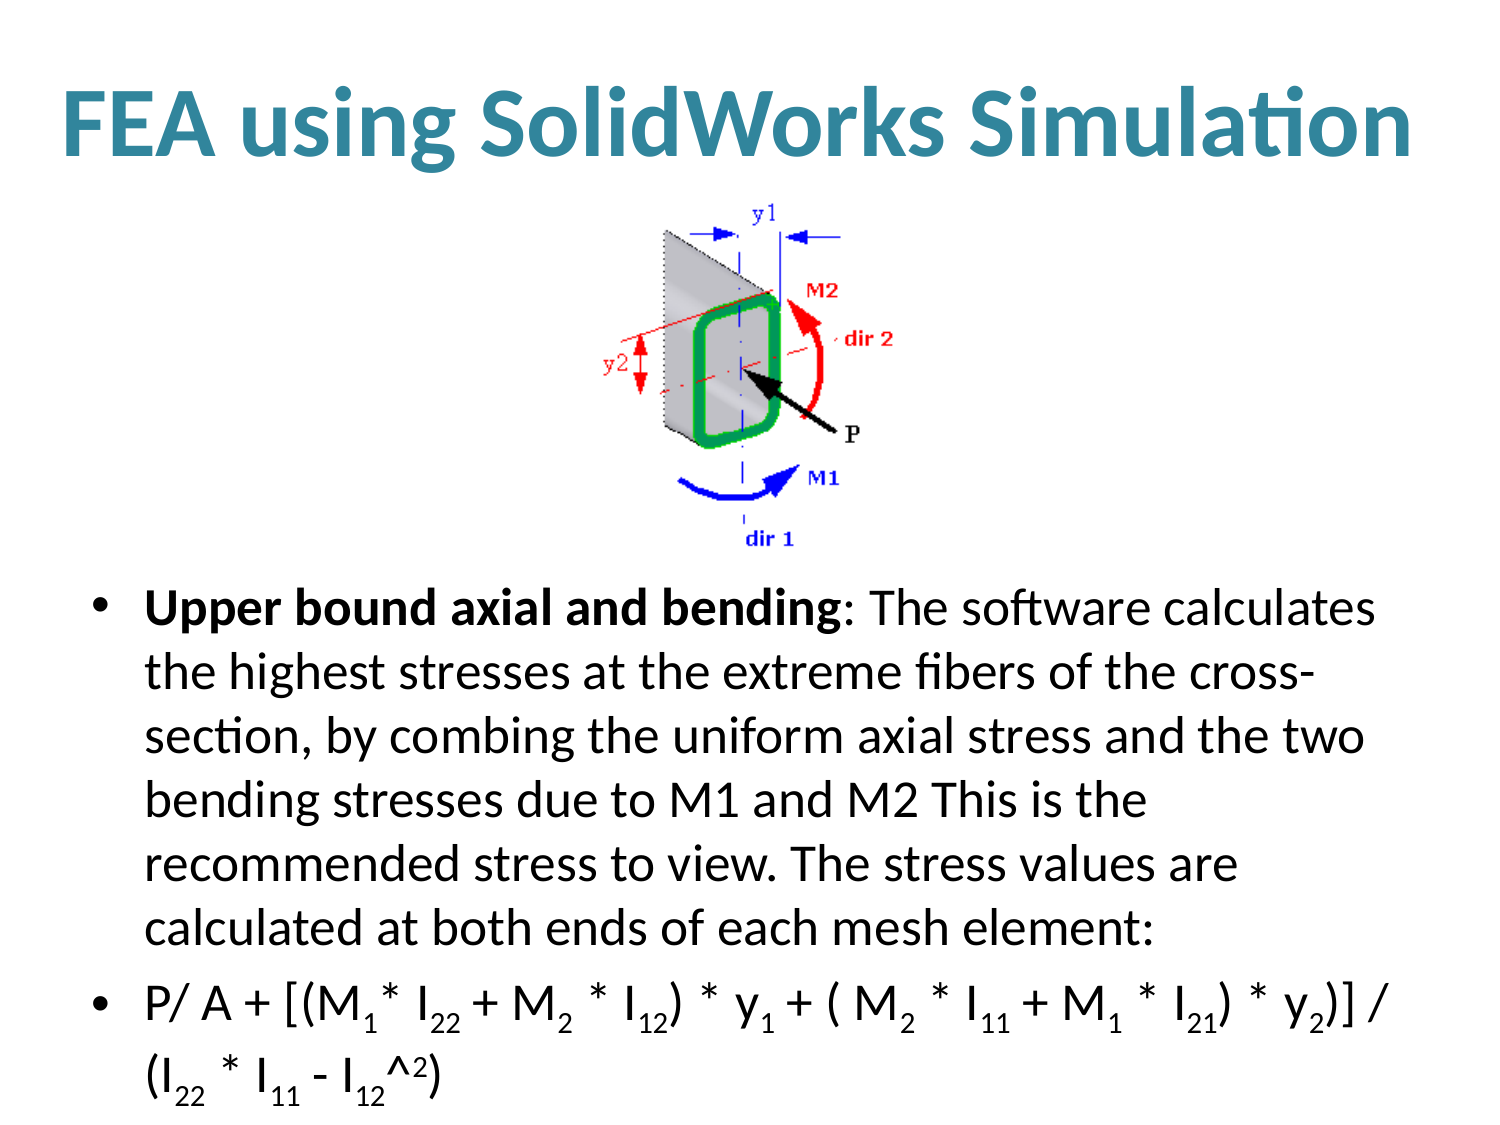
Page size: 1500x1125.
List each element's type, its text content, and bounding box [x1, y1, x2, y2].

picture [596, 196, 902, 555]
list Upper bound axial and bending: The software calculates the highest stresses at the extreme fibers of the cross-section, by combing the uniform axial stress and the two bending stresses due to M1 and M2 This is the recommended stress to view. The stress values are calculated at both ends of each mesh element: P/ A + [(M1* I22 + M2 * I12) * y1 + ( M2 * I11 + M1 * I21) * y2)] / (I22 * I11 - I12^2) [76, 564, 1425, 1125]
title FEA using SolidWorks Simulation [0, 0, 1500, 233]
